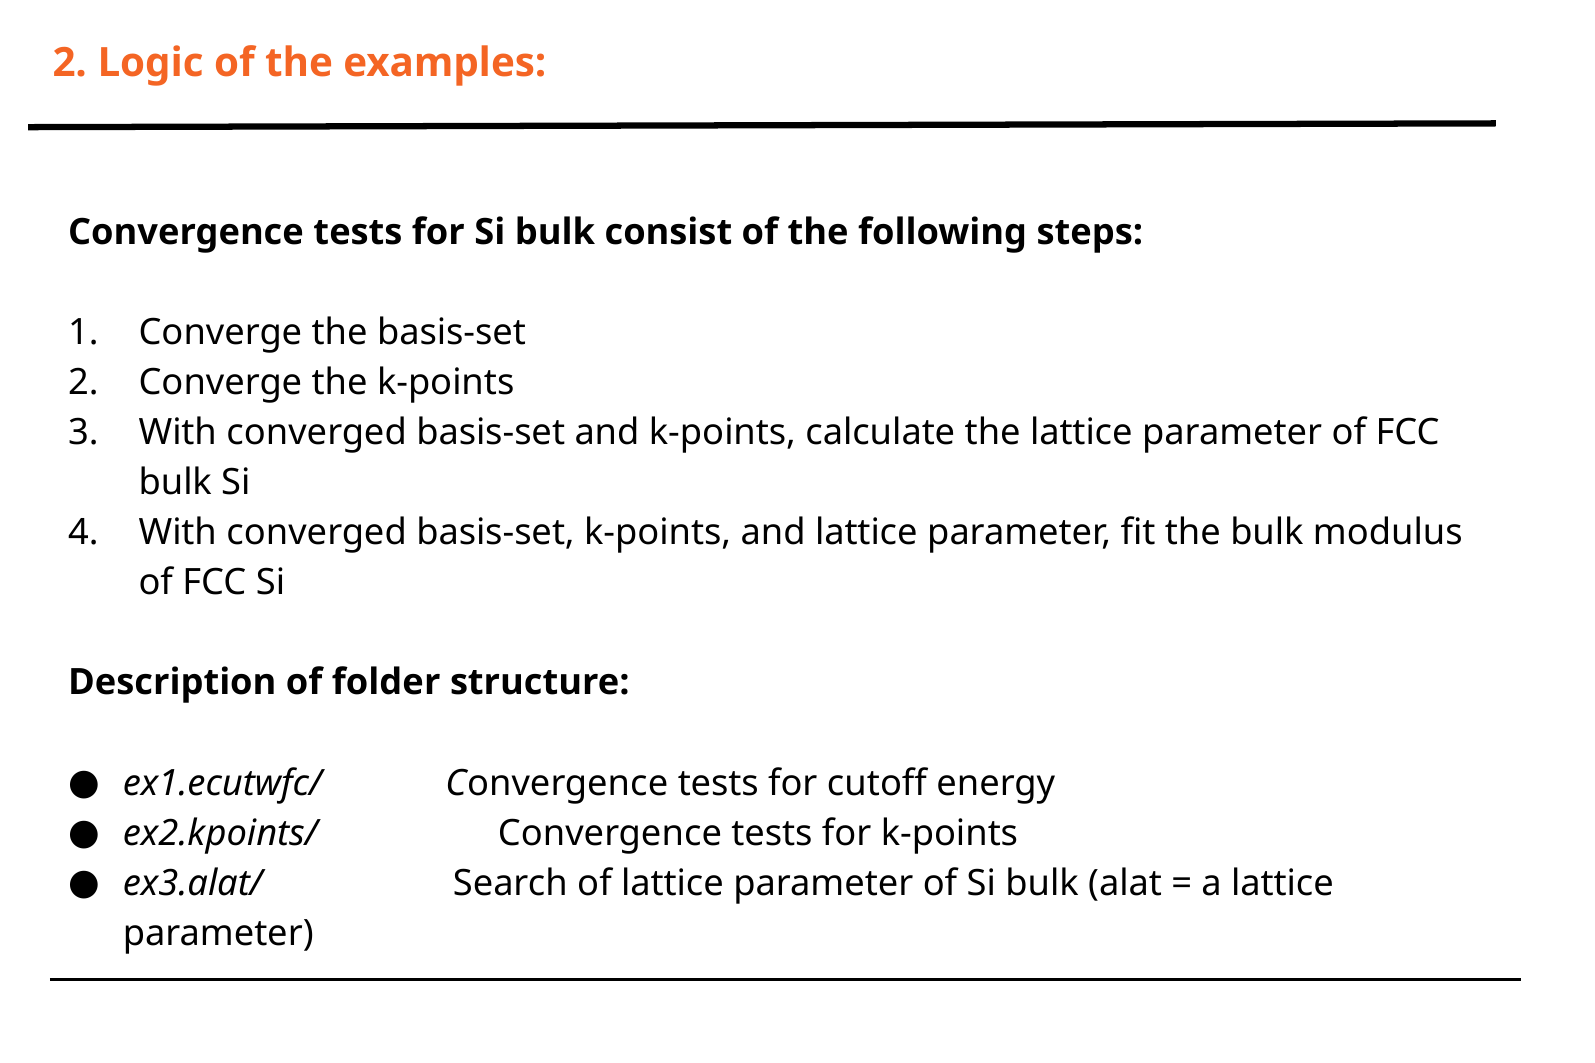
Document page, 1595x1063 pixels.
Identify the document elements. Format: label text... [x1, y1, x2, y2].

title 2. Logic of the examples: [35, 19, 1138, 151]
list Convergence tests for Si bulk consist of the following steps: Converge the basis-set Converge the k-points With converged basis-set and k-points, calculate the lattice parameter of FCC bulk Si With converged basis-set, k-points, and lattice parameter, fit the bulk modulus of FCC Si Description of folder structure: ex1.ecutwfc/ Convergence tests for cutoff energy ex2.kpoints/ Convergence tests for k-points ex3.alat/ Search of lattice parameter of Si bulk (alat = a lattice parameter) [35, 184, 1512, 978]
